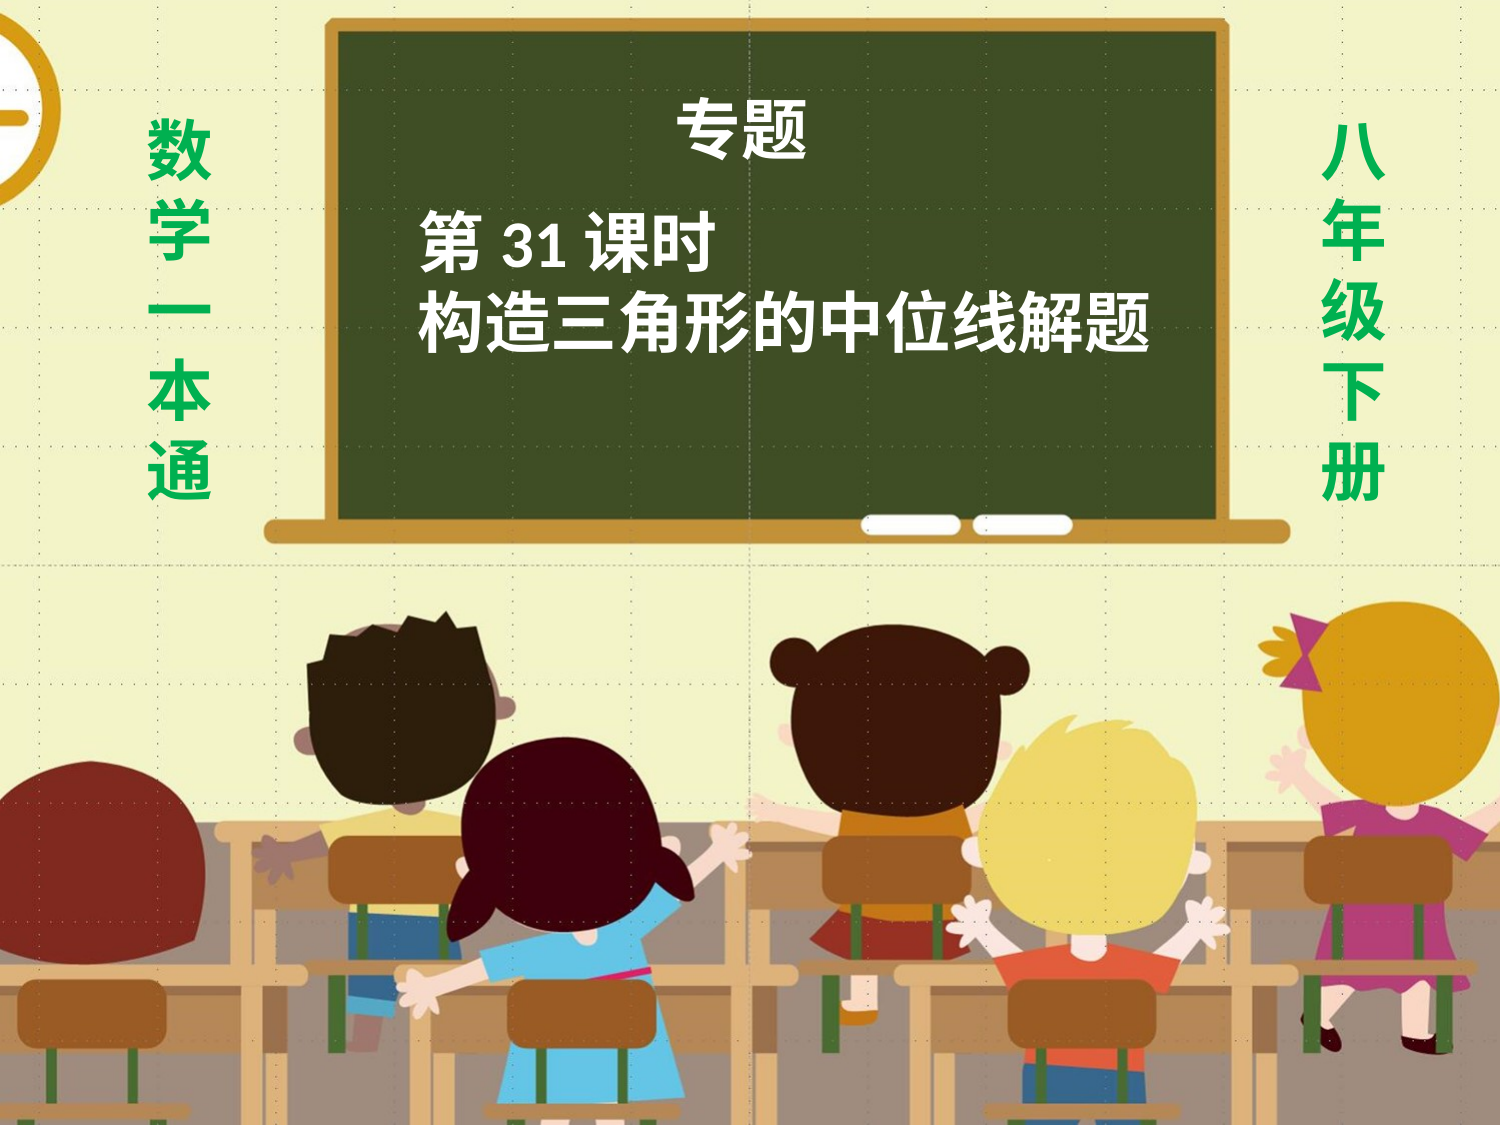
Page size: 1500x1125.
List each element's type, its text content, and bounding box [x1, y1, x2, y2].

text_box 八年级下册 [1305, 101, 1369, 516]
picture [0, 0, 1500, 1125]
text_box 专题 [659, 80, 925, 175]
text_box 数 学 一 本 通 [131, 101, 173, 516]
text_box 第31课时 构造三角形的中位线解题 [409, 197, 1305, 366]
